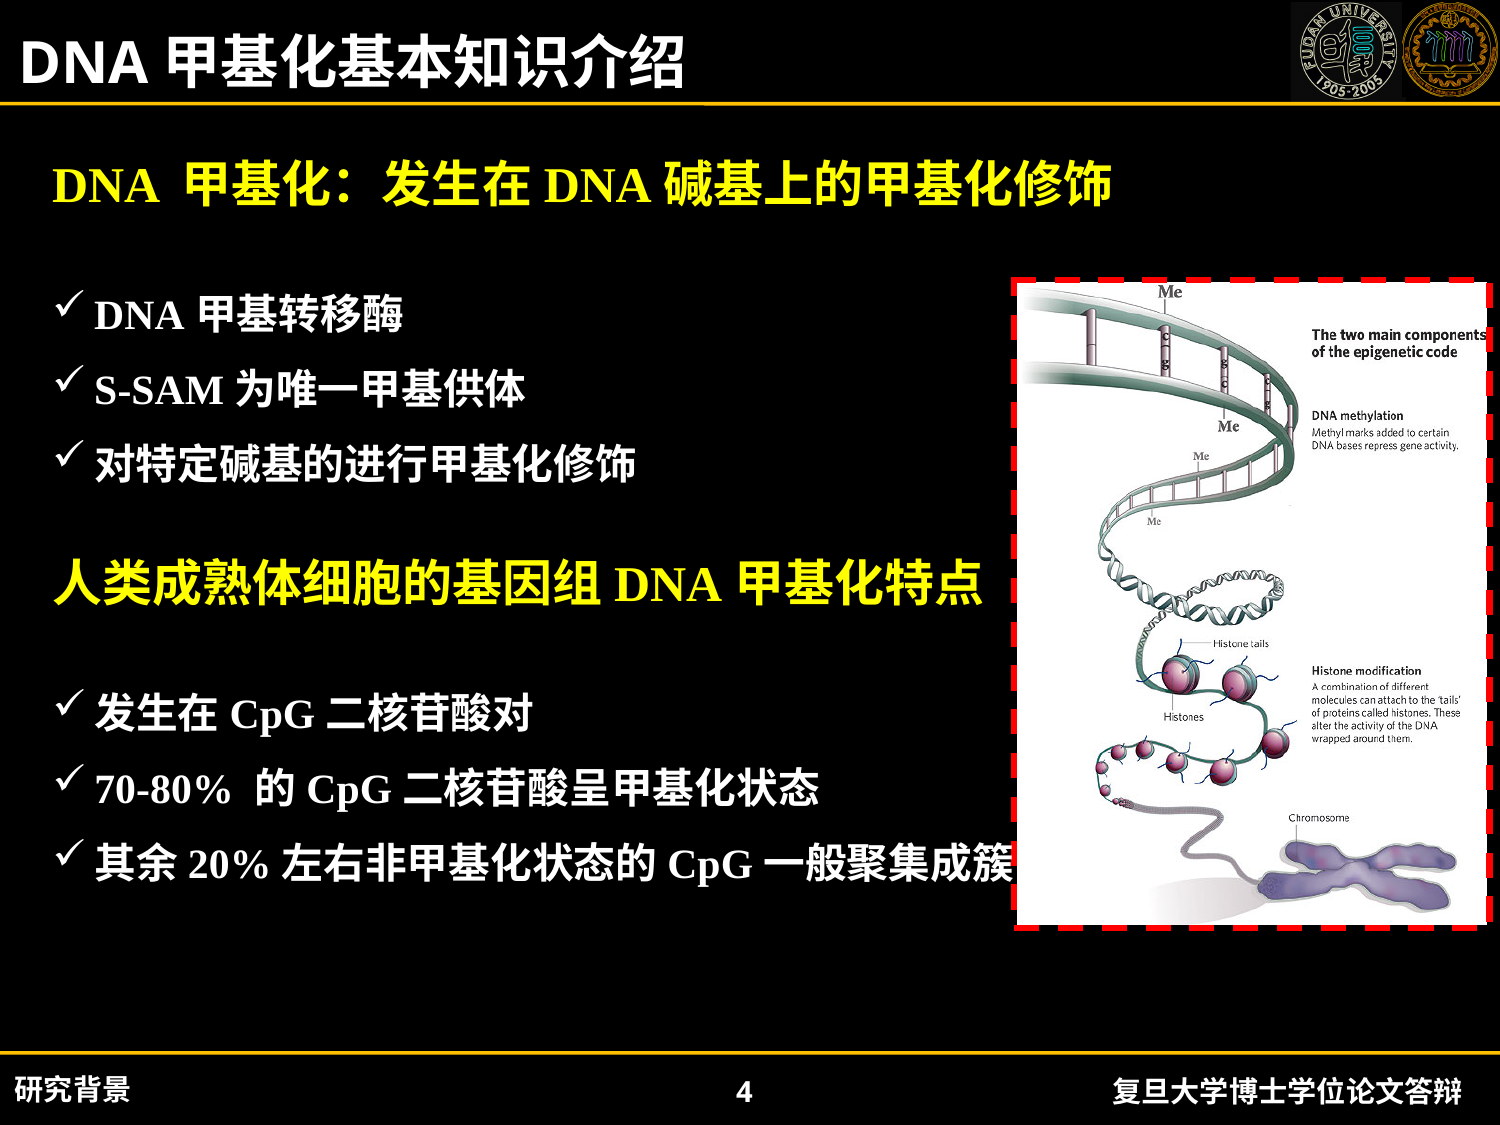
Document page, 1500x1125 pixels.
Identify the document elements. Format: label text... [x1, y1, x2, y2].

slide_number 4 [569, 1065, 920, 1125]
picture [1290, 2, 1500, 101]
text_box DNA 甲基化：发生在DNA碱基上的甲基化修饰 DNA甲基转移酶 S-SAM为唯一甲基供体 对特定碱基的进行甲基化修饰 [37, 145, 1277, 495]
picture [1016, 282, 1487, 926]
text_box 人类成熟体细胞的基因组DNA甲基化特点 发生在CpG二核苷酸对 70-80% 的CpG二核苷酸呈甲基化状态 其余20%左右非甲基化状态的CpG一般聚集成簇 [37, 544, 1012, 895]
text_box 研究背景 [0, 1063, 641, 1114]
footer 复旦大学博士学位论文答辩 [1097, 1065, 1484, 1125]
text_box DNA甲基化基本知识介绍 [3, 17, 702, 103]
